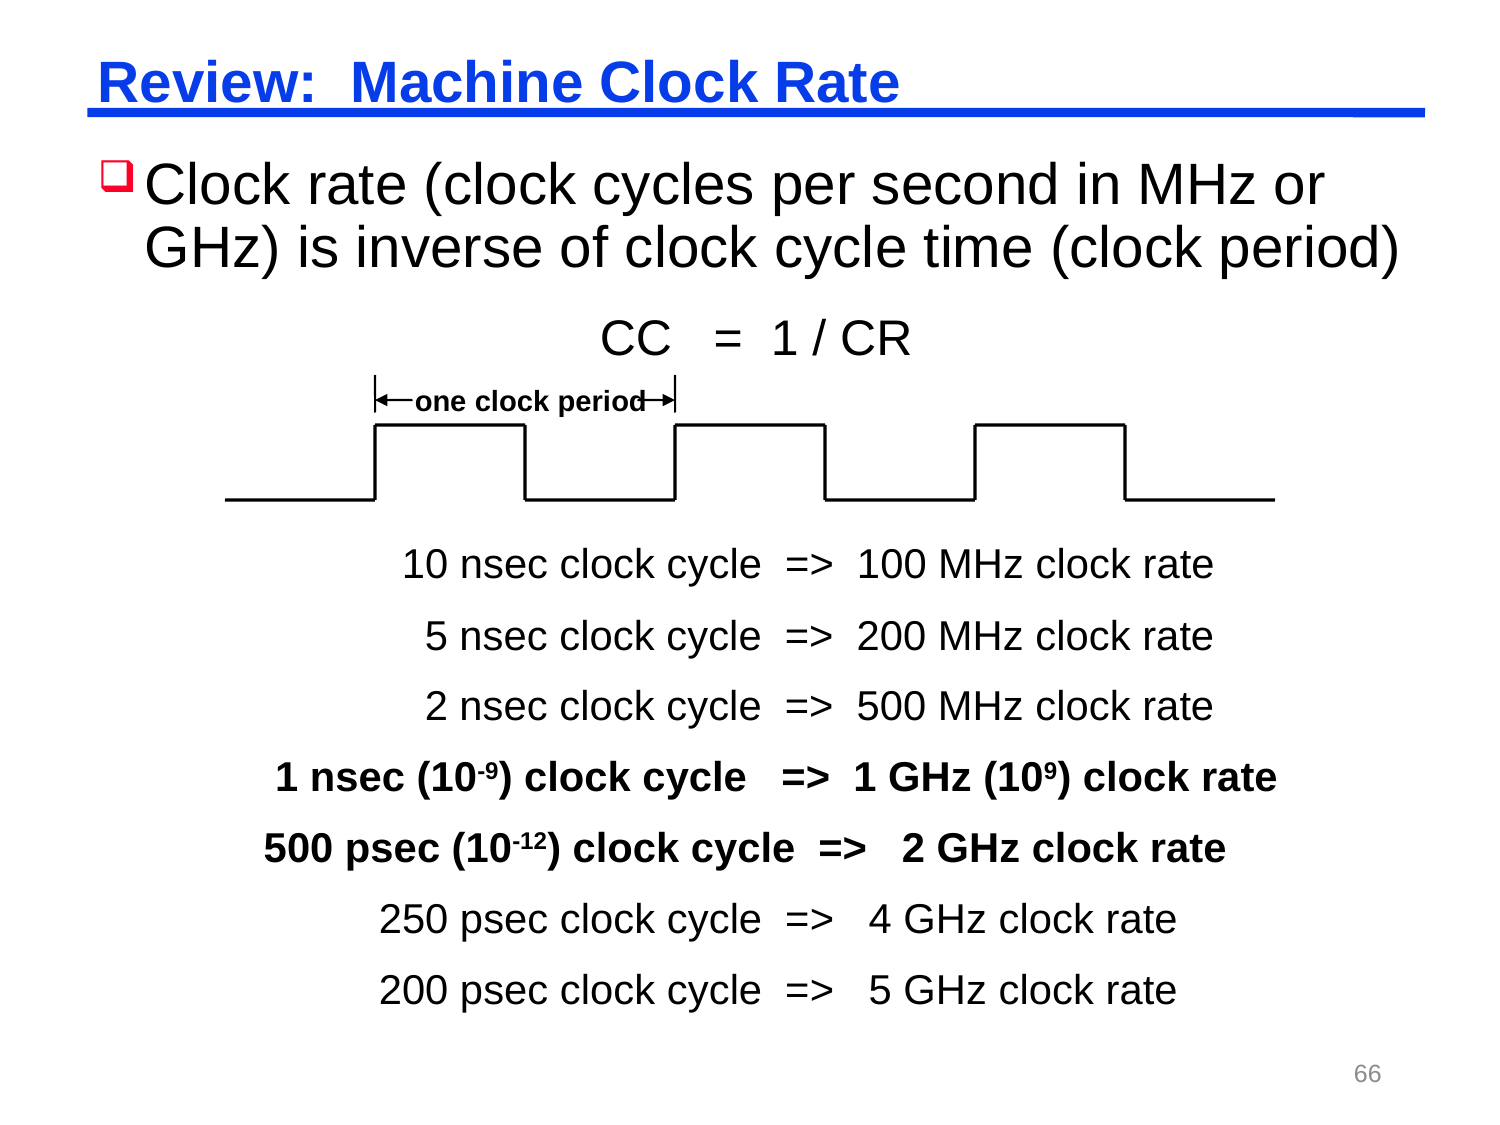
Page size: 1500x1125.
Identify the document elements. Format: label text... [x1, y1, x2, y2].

slide_number 66 [1059, 1042, 1397, 1103]
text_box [374, 374, 676, 426]
title Review: Machine Clock Rate [86, 49, 1163, 120]
list Clock rate (clock cycles per second in MHz or GHz) is inverse of clock cycle time (clock period) CC = 1 / CR [86, 149, 1426, 381]
text_box 10 nsec clock cycle => 100 MHz clock rate 5 nsec clock cycle => 200 MHz clock rate 2 nsec clock cycle => 500 MHz clock rate 1 nsec (10-9) clock cycle => 1 GHz (109) clock rate 500 psec (10-12) clock cycle => 2 GHz clock rate 250 psec clock cycle => 4 GHz clock rate 200 psec clock cycle => 5 GHz clock rate [237, 529, 1338, 1020]
